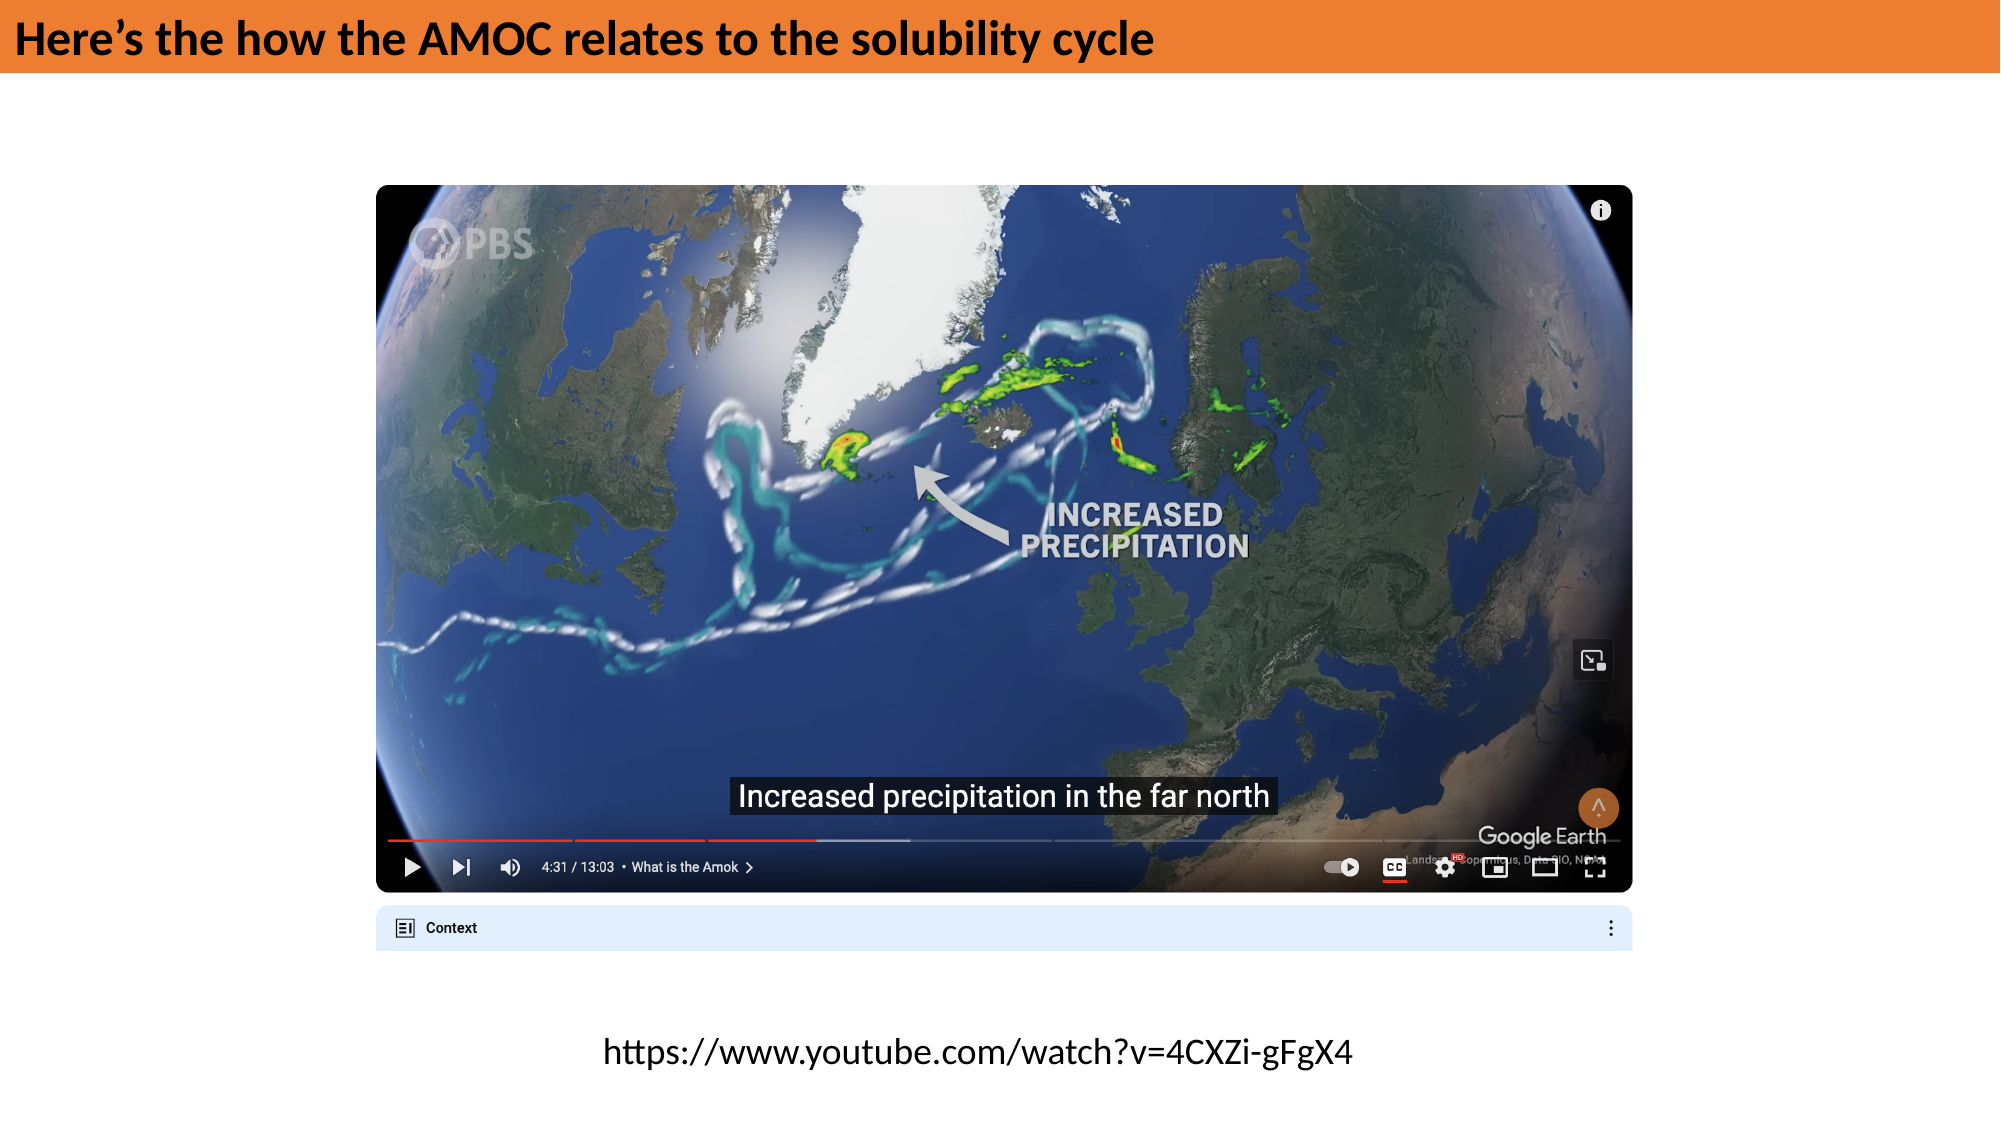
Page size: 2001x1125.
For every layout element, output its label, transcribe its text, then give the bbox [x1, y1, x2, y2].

text_box https://www.youtube.com/watch?v=4CXZi-gFgX4 [588, 1019, 1597, 1080]
picture [362, 174, 1638, 951]
text_box Here’s the how the AMOC relates to the solubility cycle [0, 0, 2000, 73]
